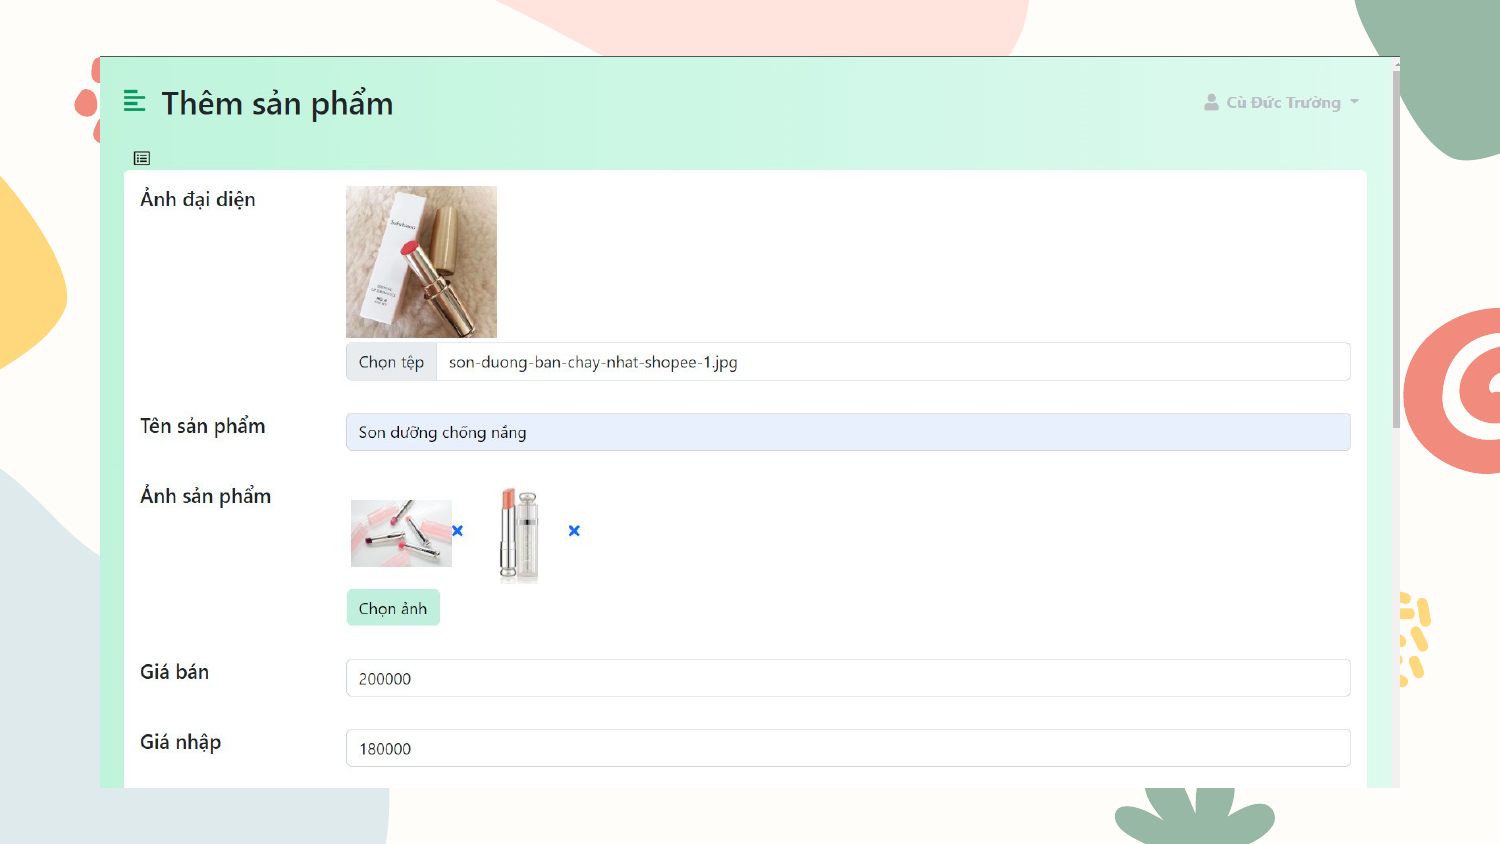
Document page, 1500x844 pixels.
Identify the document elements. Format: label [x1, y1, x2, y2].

picture [100, 55, 1400, 788]
